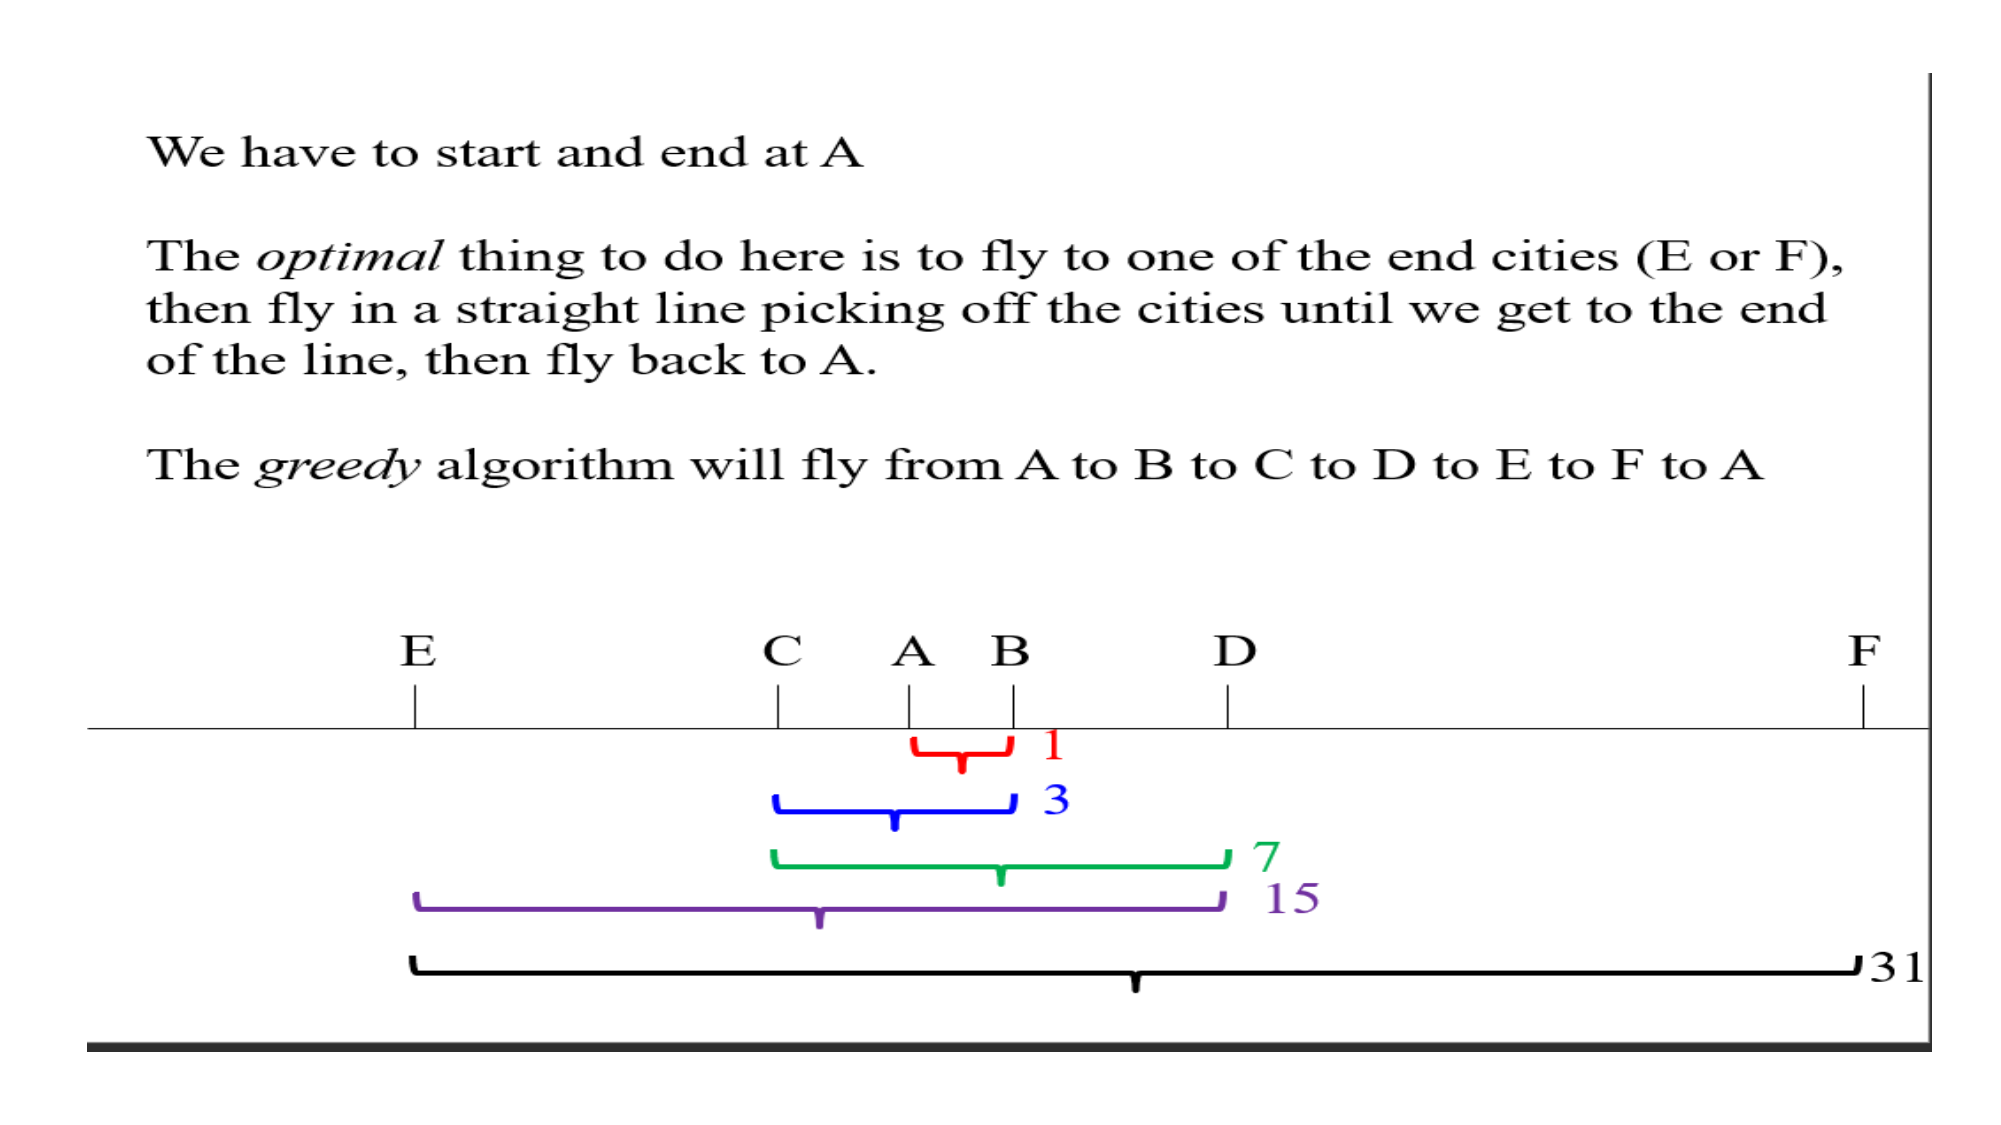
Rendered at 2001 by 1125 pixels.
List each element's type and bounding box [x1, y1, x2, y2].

picture [87, 73, 1932, 1052]
